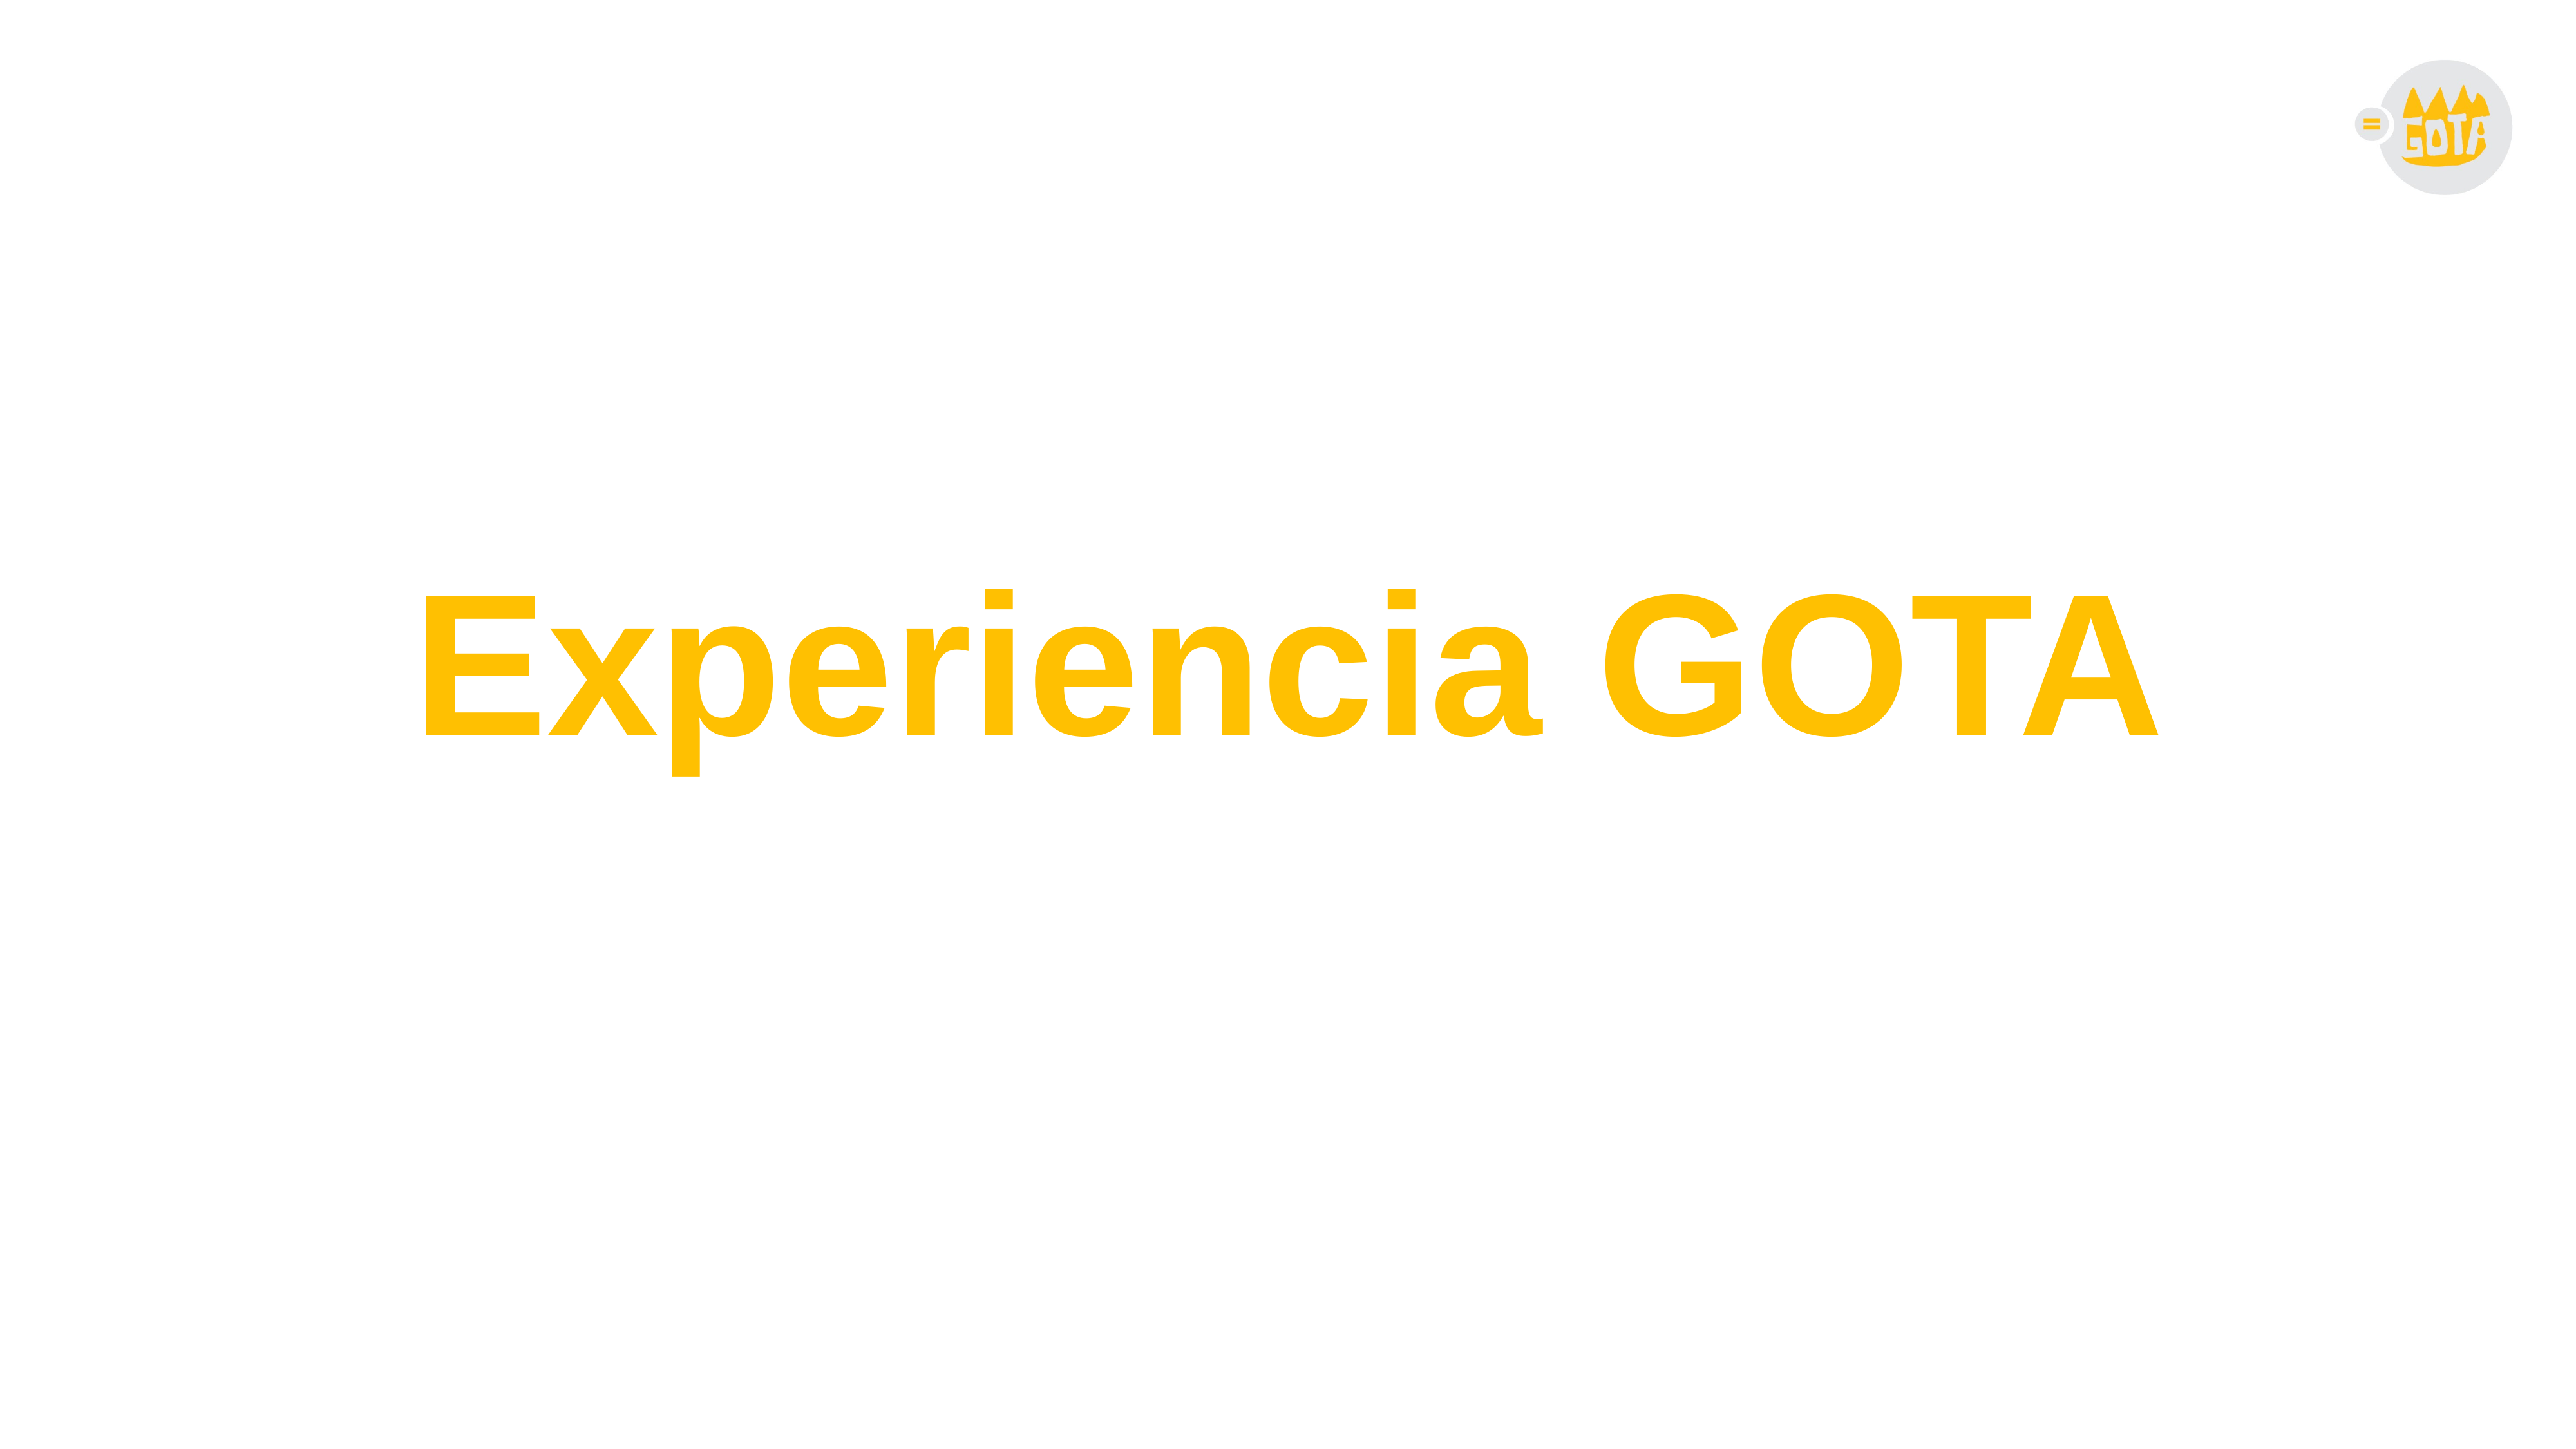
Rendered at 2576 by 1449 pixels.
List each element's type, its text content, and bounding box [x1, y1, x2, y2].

picture [2351, 49, 2526, 218]
text_box Experiencia GOTA [405, 573, 2208, 781]
